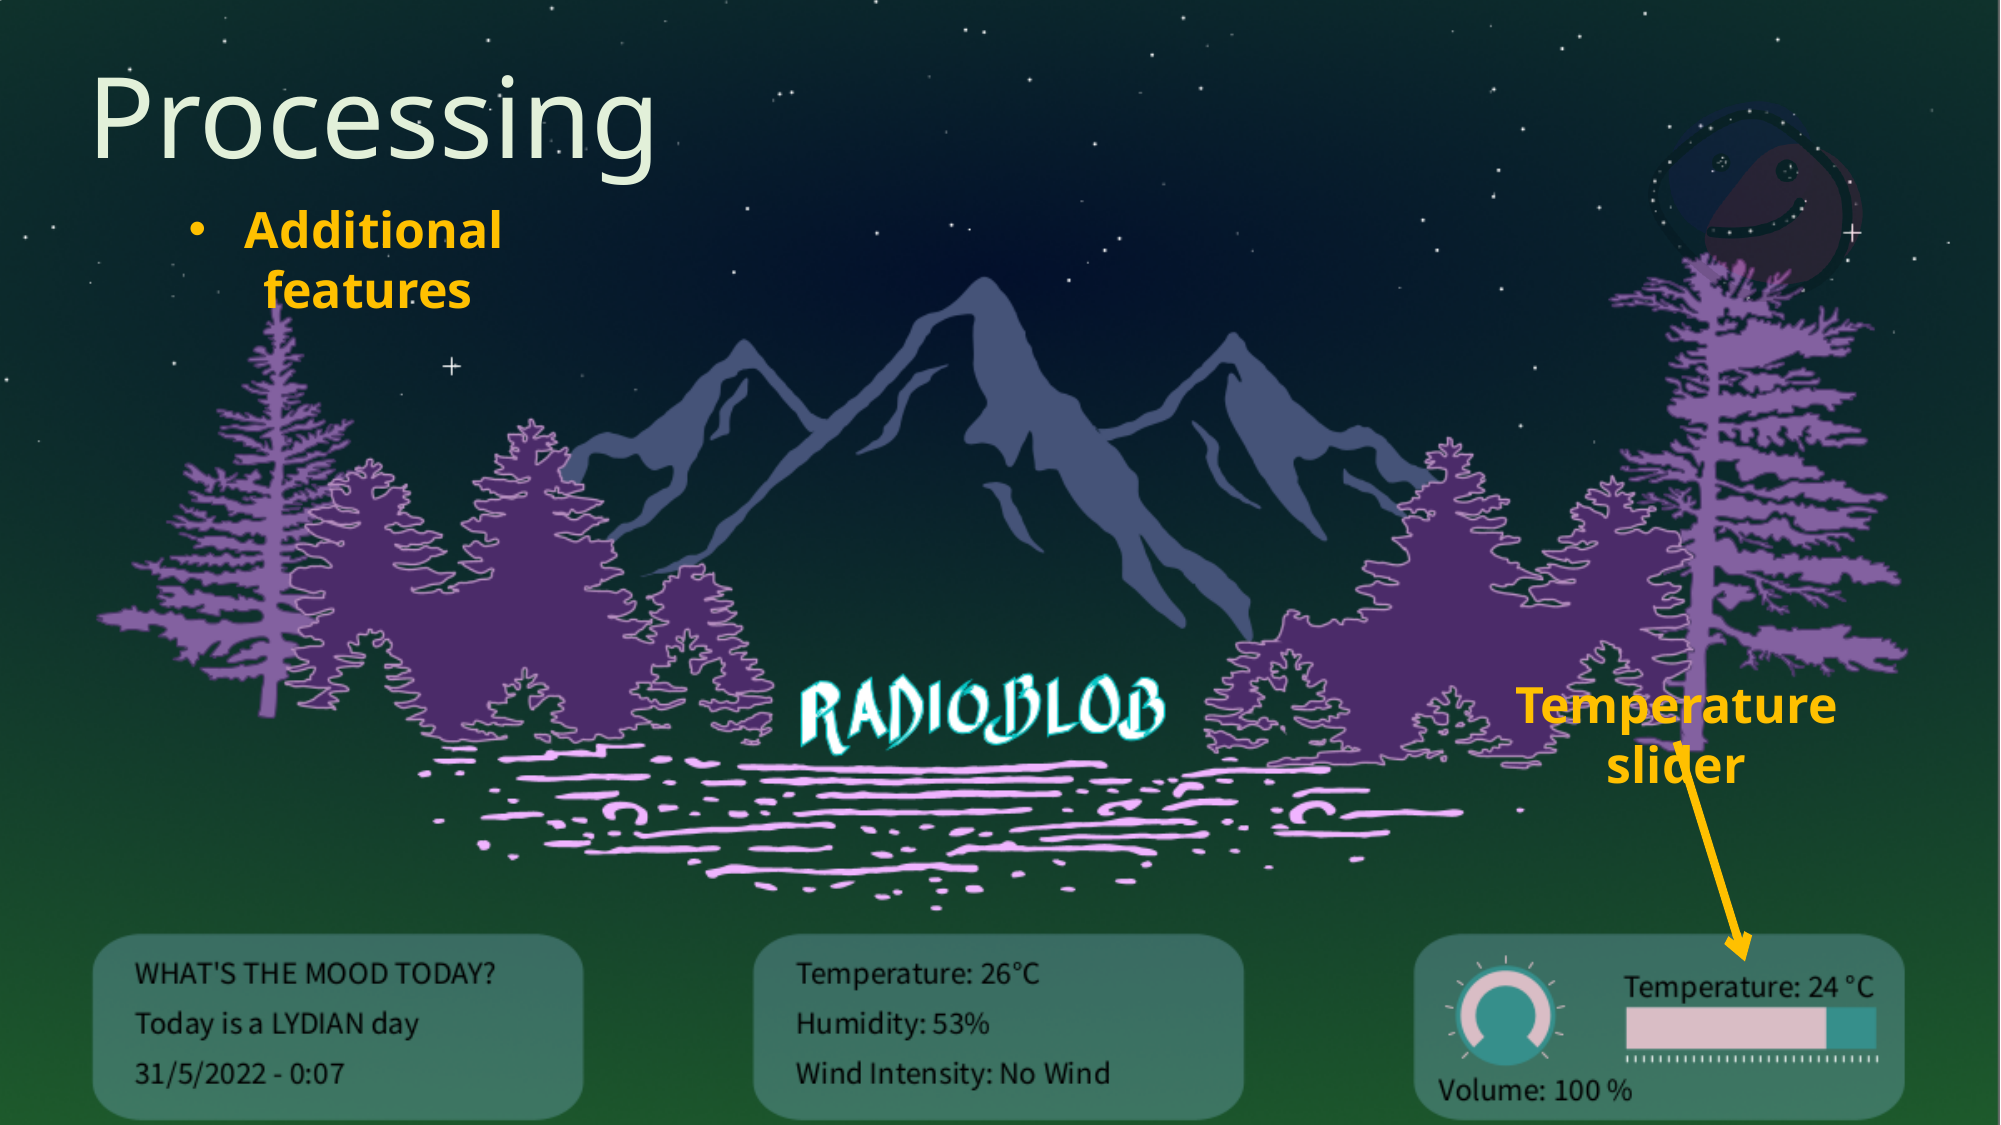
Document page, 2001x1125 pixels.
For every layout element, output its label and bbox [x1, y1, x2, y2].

text_box [1676, 741, 1745, 962]
picture [0, 0, 2000, 1125]
